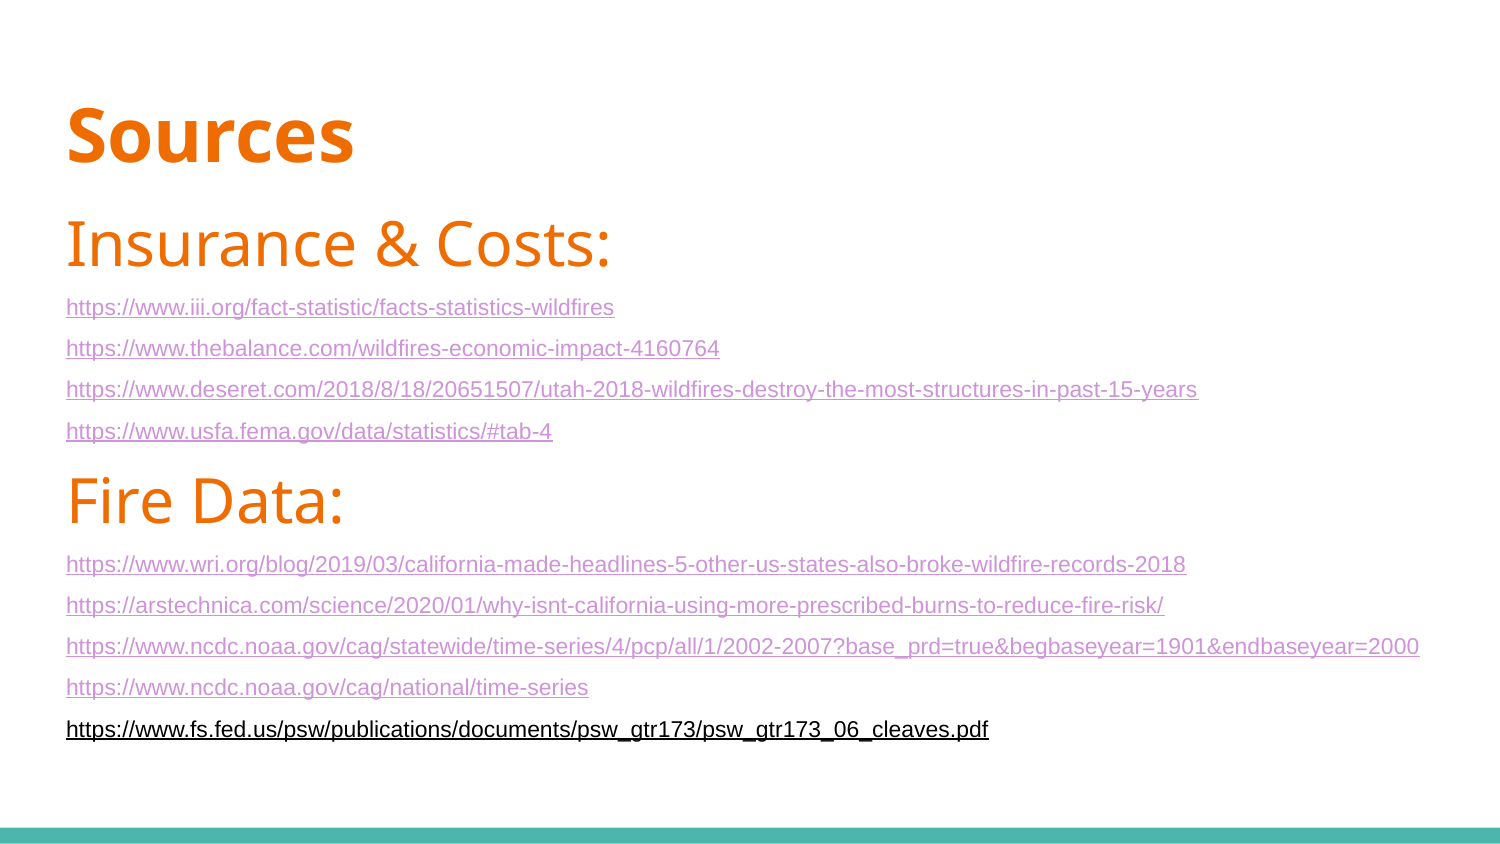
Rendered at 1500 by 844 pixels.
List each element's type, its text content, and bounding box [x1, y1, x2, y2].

list Fire Data: https://www.wri.org/blog/2019/03/california-made-headlines-5-other-us-states-also-broke-wildfire-records-2018 https://arstechnica.com/science/2020/01/why-isnt-california-using-more-prescribed-burns-to-reduce-fire-risk/ https://www.ncdc.noaa.gov/cag/statewide/time-series/4/pcp/all/1/2002-2007?base_prd=true&begbaseyear=1901&endbaseyear=2000 https://www.ncdc.noaa.gov/cag/national/time-series https://www.fs.fed.us/psw/publications/documents/psw_gtr173/psw_gtr173_06_cleaves.pdf [51, 445, 1500, 754]
title Sources [51, 72, 1449, 189]
title Insurance & Costs: https://www.iii.org/fact-statistic/facts-statistics-wildfires https://www.thebalance.com/wildfires-economic-impact-4160764 https://www.deseret.com/2018/8/18/20651507/utah-2018-wildfires-destroy-the-most-structures-in-past-15-years https://www.usfa.fema.gov/data/statistics/#tab-4 [51, 189, 1449, 446]
